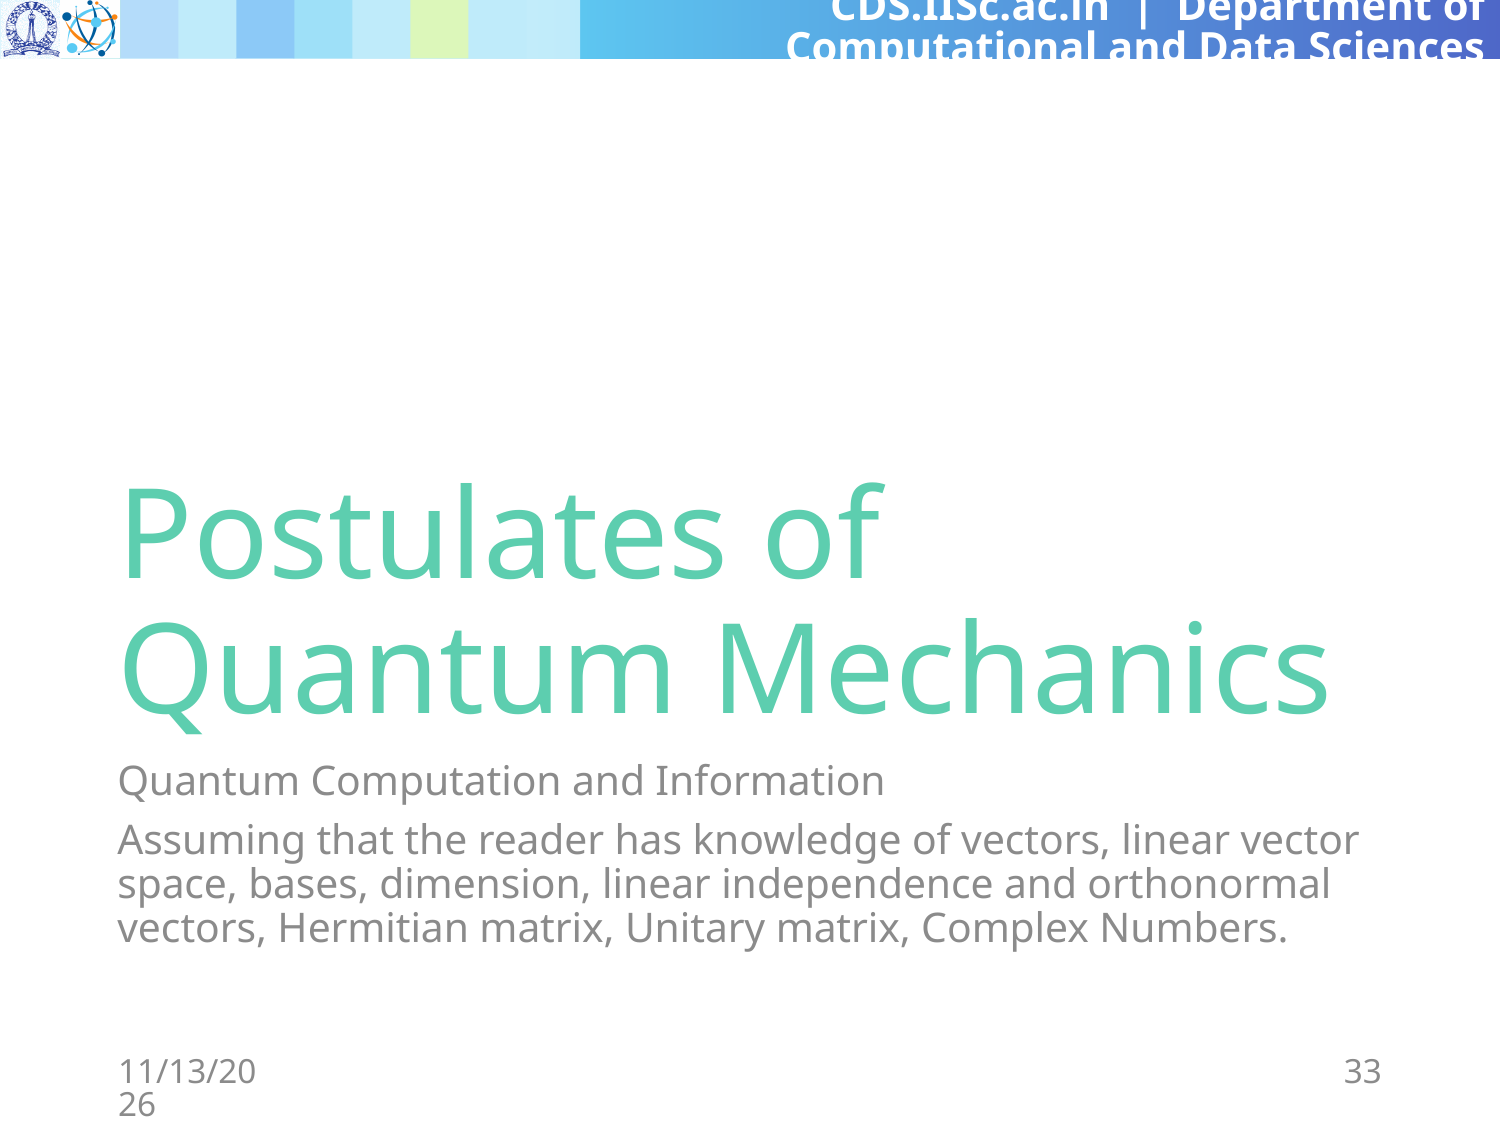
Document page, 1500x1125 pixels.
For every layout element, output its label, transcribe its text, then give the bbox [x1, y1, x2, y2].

title Postulates of Quantum Mechanics [102, 280, 1397, 749]
picture [60, 0, 120, 58]
list Quantum Computation and Information Assuming that the reader has knowledge of vectors, linear vector space, bases, dimension, linear independence and orthonormal vectors, Hermitian matrix, Unitary matrix, Complex Numbers. [102, 752, 1397, 999]
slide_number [103, 1042, 273, 1103]
slide_number 33 [1248, 1042, 1397, 1103]
